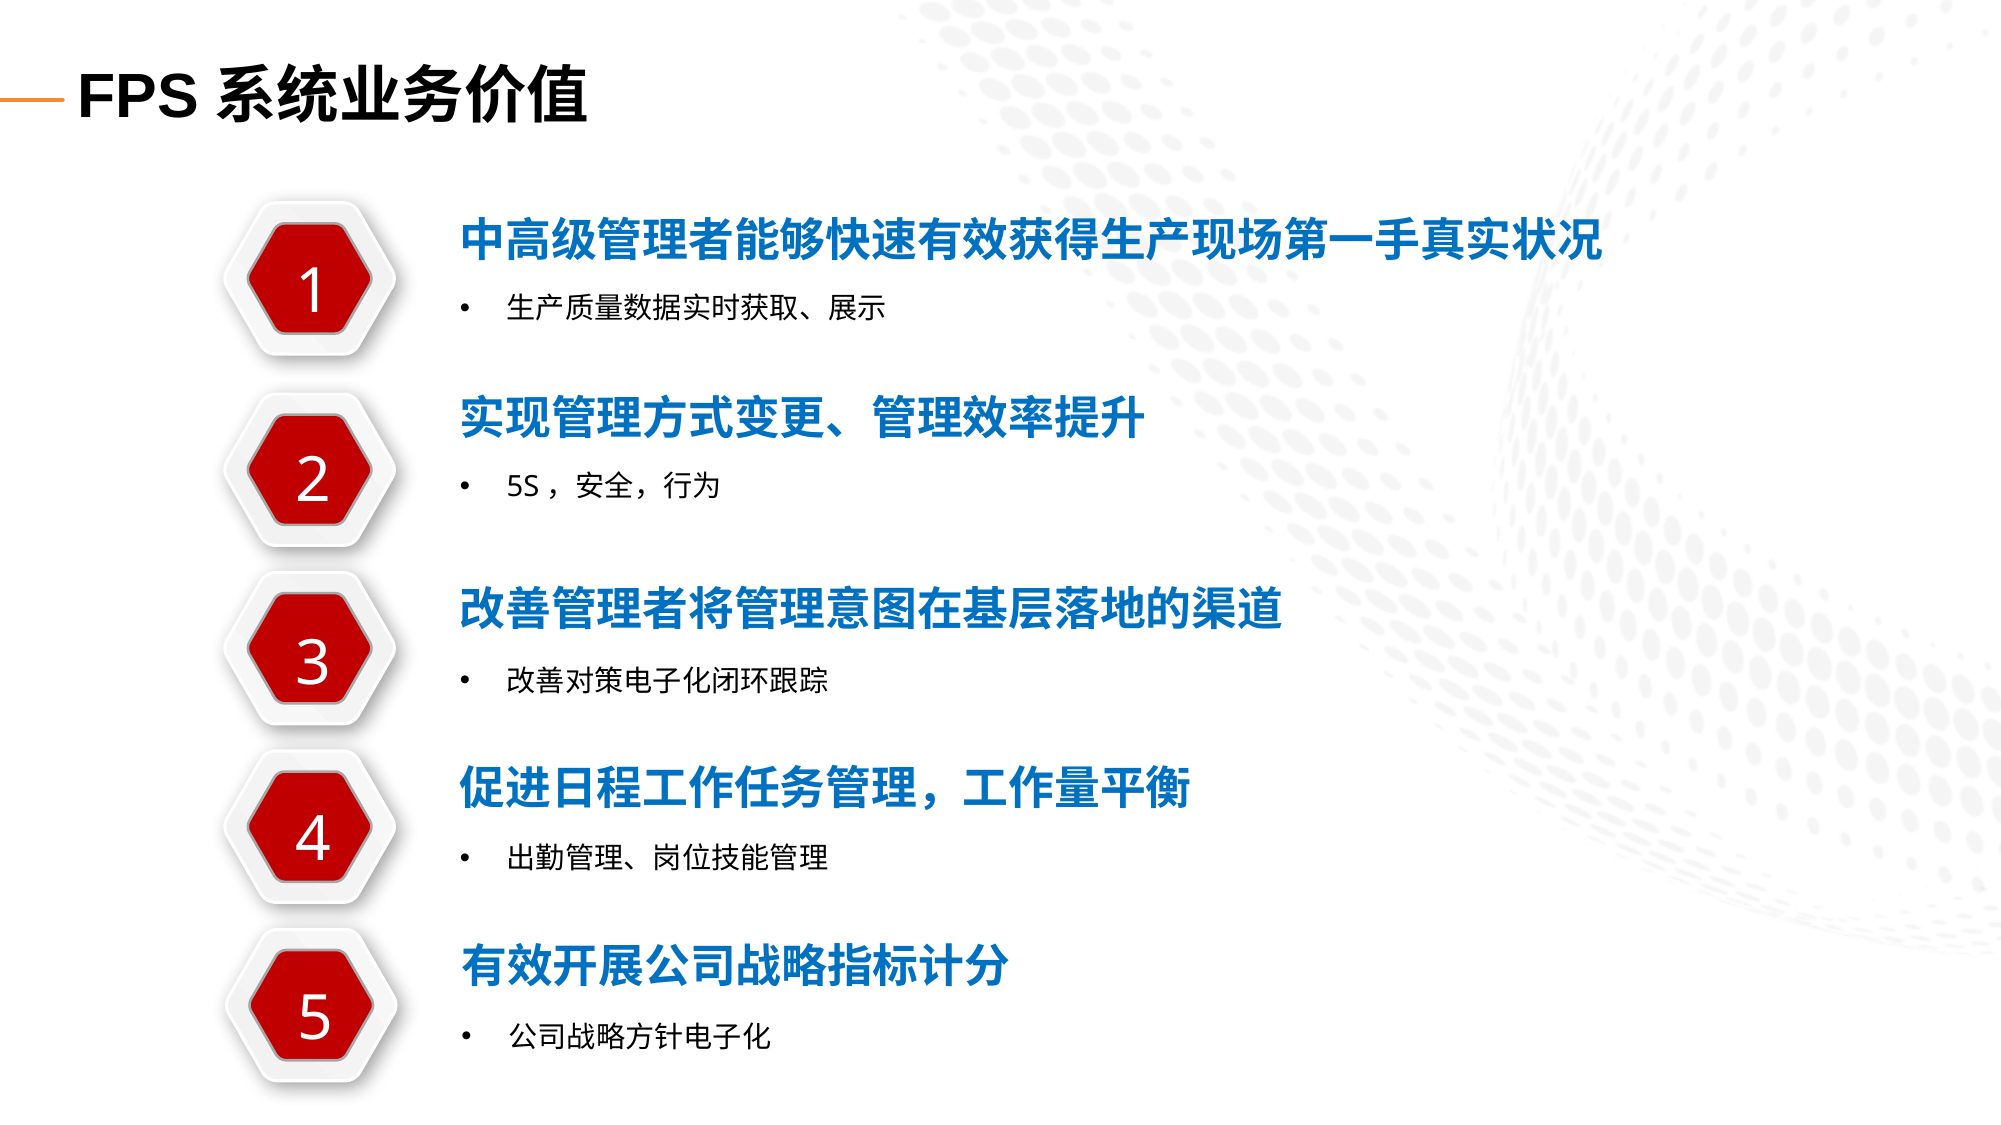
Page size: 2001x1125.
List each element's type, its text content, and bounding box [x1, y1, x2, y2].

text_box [223, 750, 1893, 903]
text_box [223, 572, 1893, 725]
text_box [225, 929, 1895, 1081]
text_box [223, 381, 1893, 546]
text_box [223, 202, 1893, 355]
title FPS系统业务价值 [62, 0, 1938, 138]
